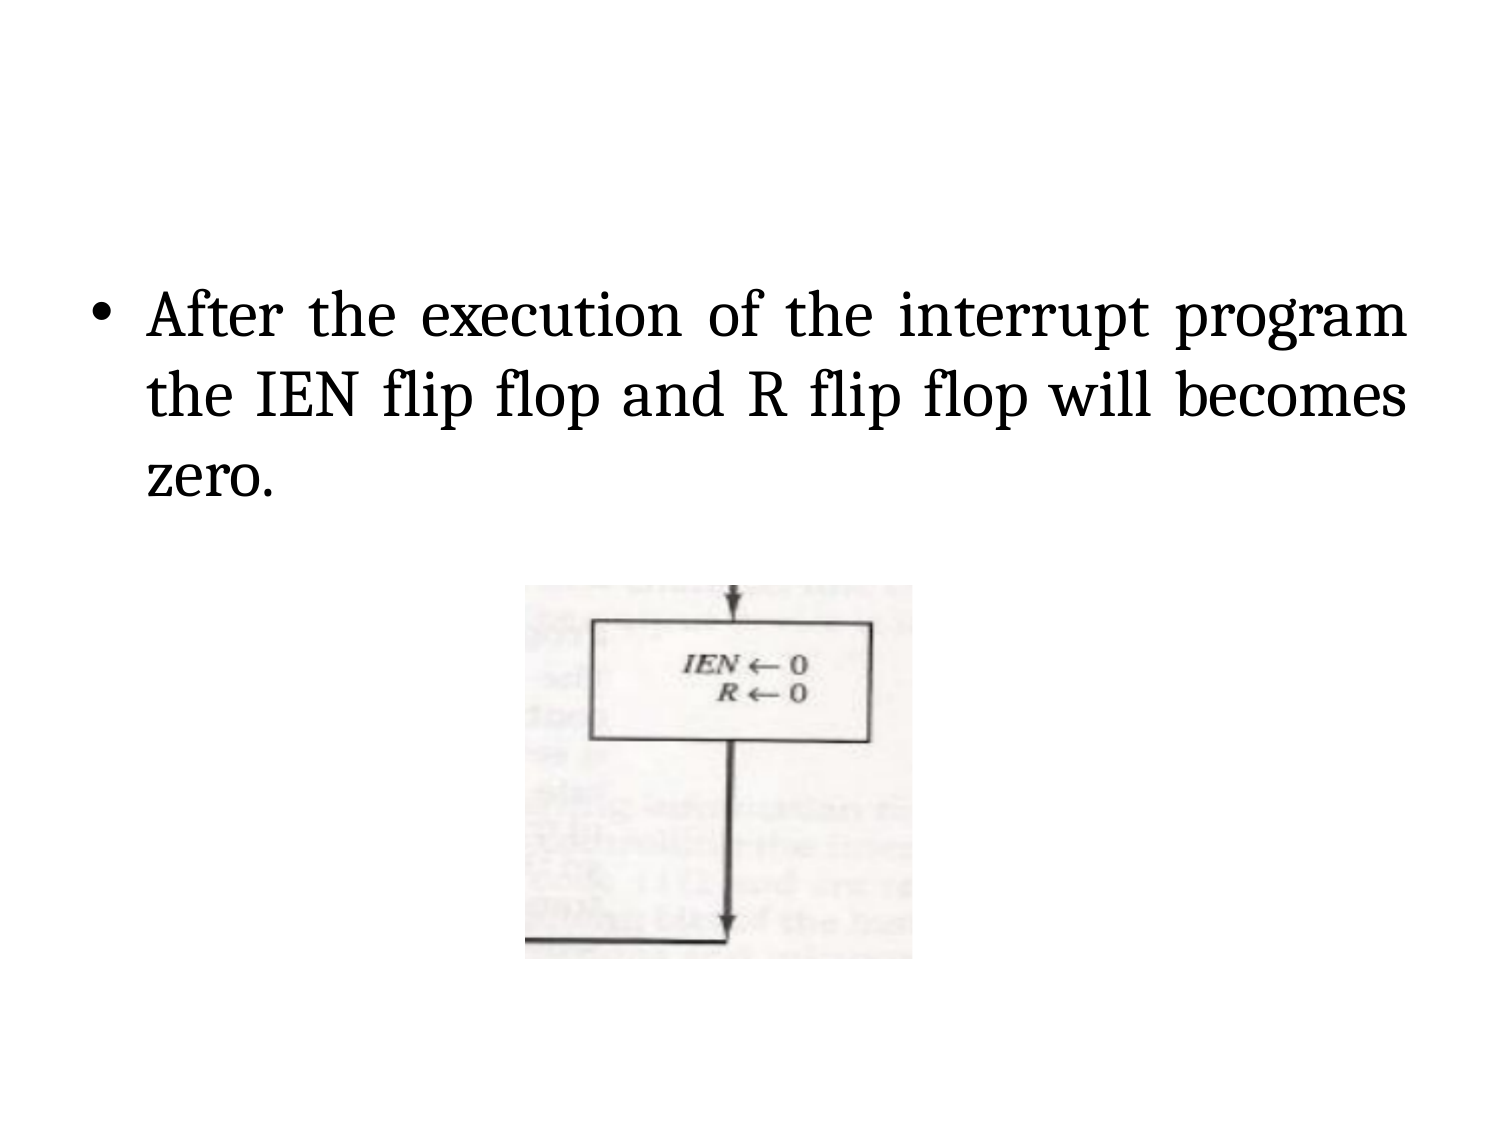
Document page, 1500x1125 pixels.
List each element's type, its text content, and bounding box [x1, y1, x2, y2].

picture [524, 585, 913, 959]
list After the execution of the interrupt program the IEN flip flop and R flip flop will becomes zero. [75, 262, 1425, 1005]
